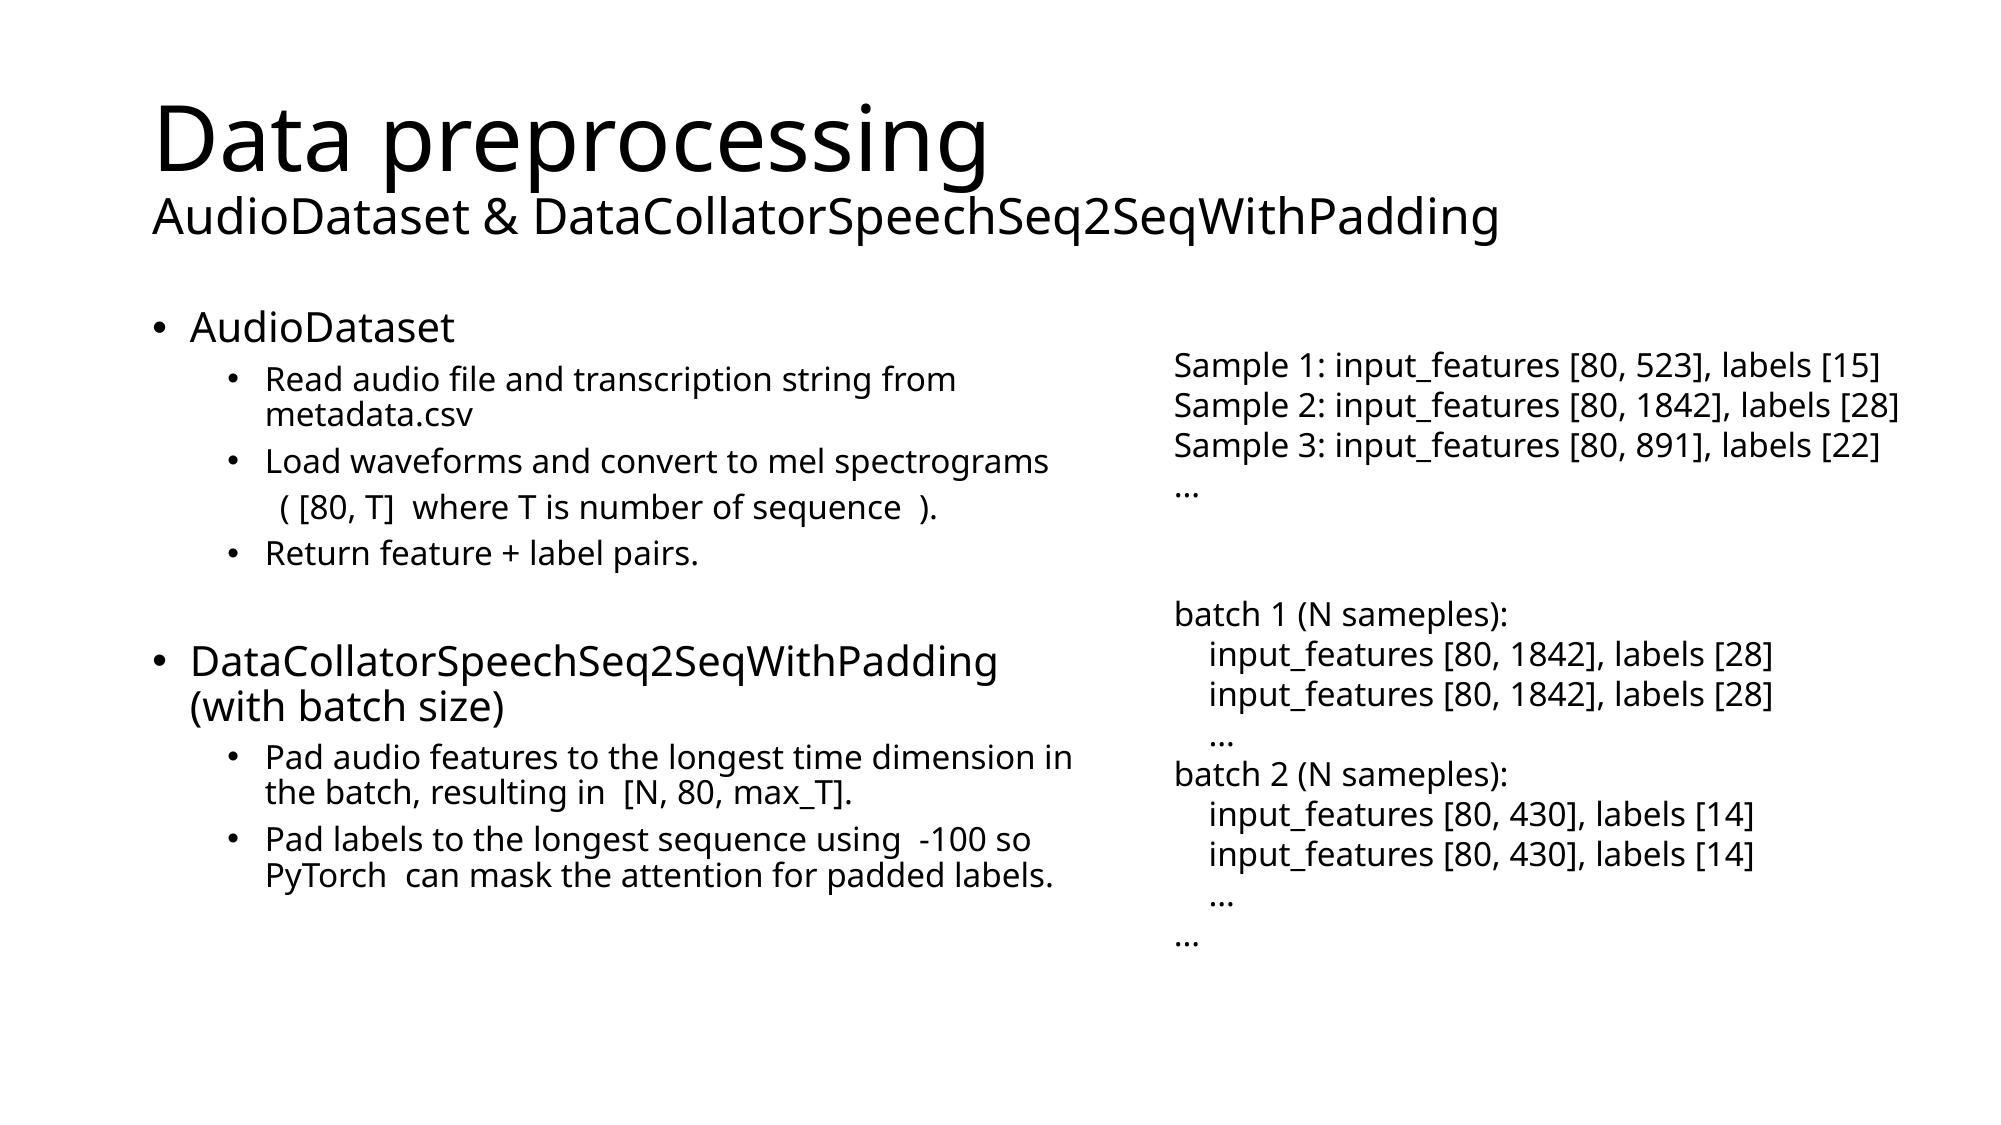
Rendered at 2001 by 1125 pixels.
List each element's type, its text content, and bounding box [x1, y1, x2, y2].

text_box Sample 1: input_features [80, 523], labels [15] Sample 2: input_features [80, 1842], labels [28] Sample 3: input_features [80, 891], labels [22] … [1083, 337, 1963, 512]
text_box batch 1 (N sameples): input_features [80, 1842], labels [28] input_features [80, 1842], labels [28] … batch 2 (N sameples): input_features [80, 430], labels [14] input_features [80, 430], labels [14] … … [1083, 586, 1963, 961]
title Data preprocessing AudioDataset & DataCollatorSpeechSeq2SeqWithPadding [137, 59, 1863, 278]
